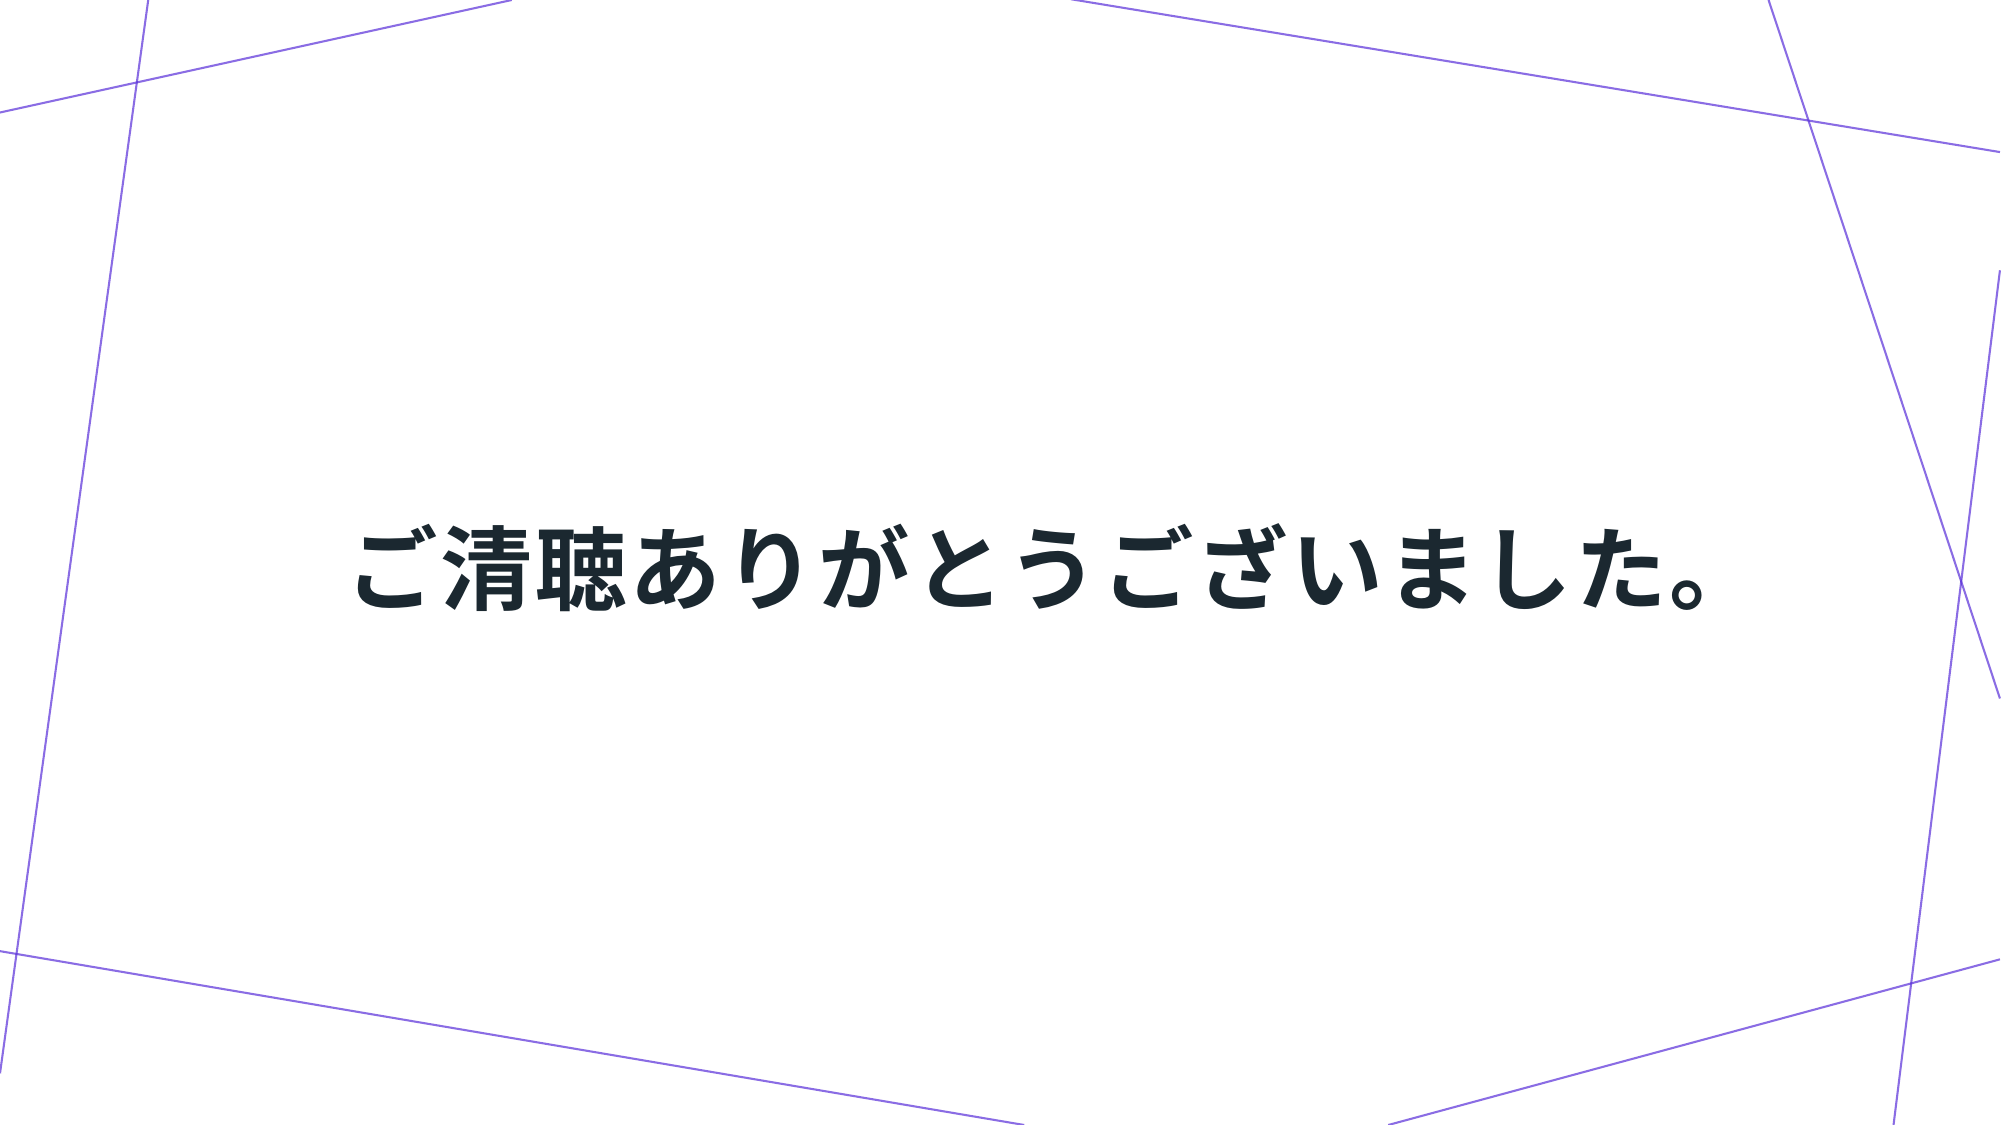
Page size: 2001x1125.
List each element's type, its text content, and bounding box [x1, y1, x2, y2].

title ご清聴ありがとうございました。 [327, 508, 2000, 617]
